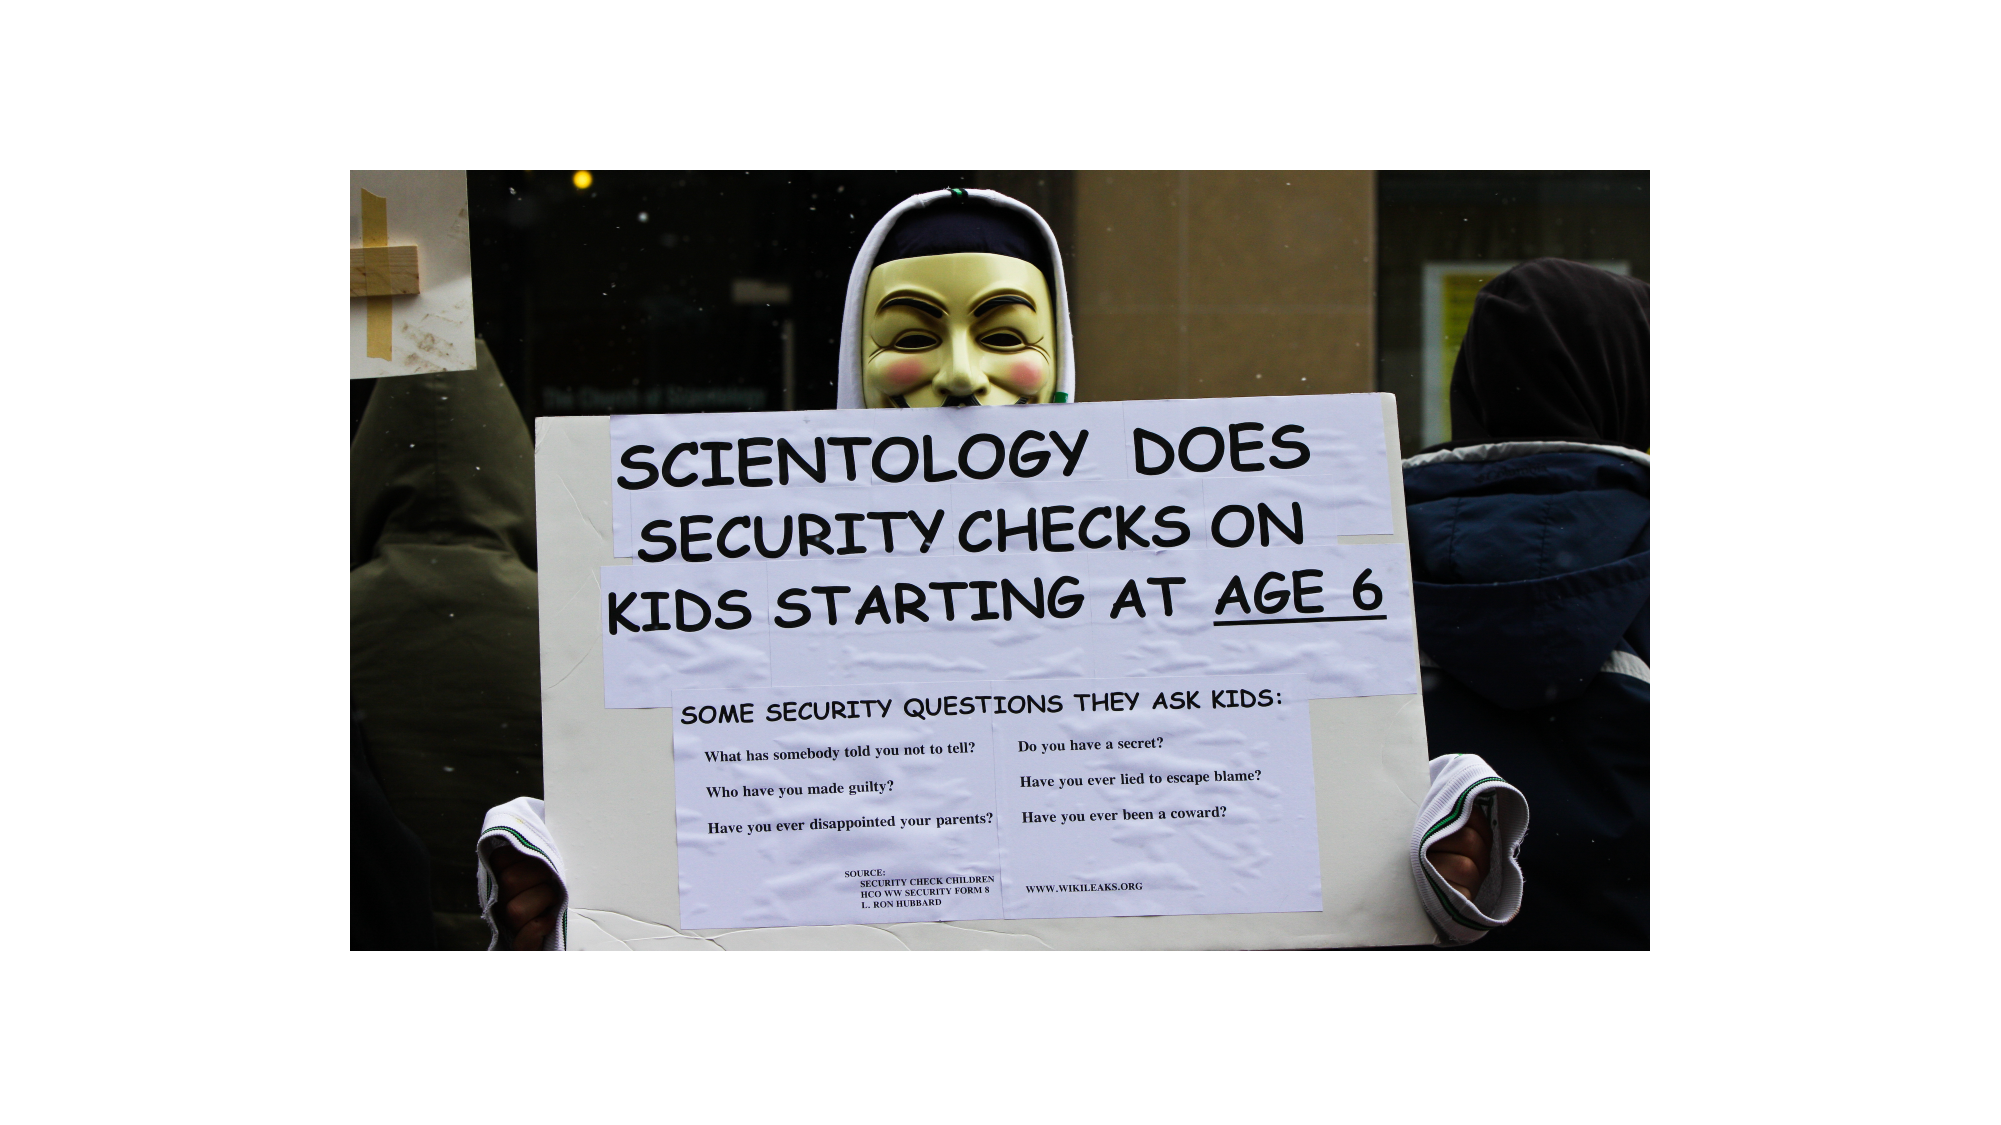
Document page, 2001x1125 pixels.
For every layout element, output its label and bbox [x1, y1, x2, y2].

picture [349, 170, 1650, 951]
